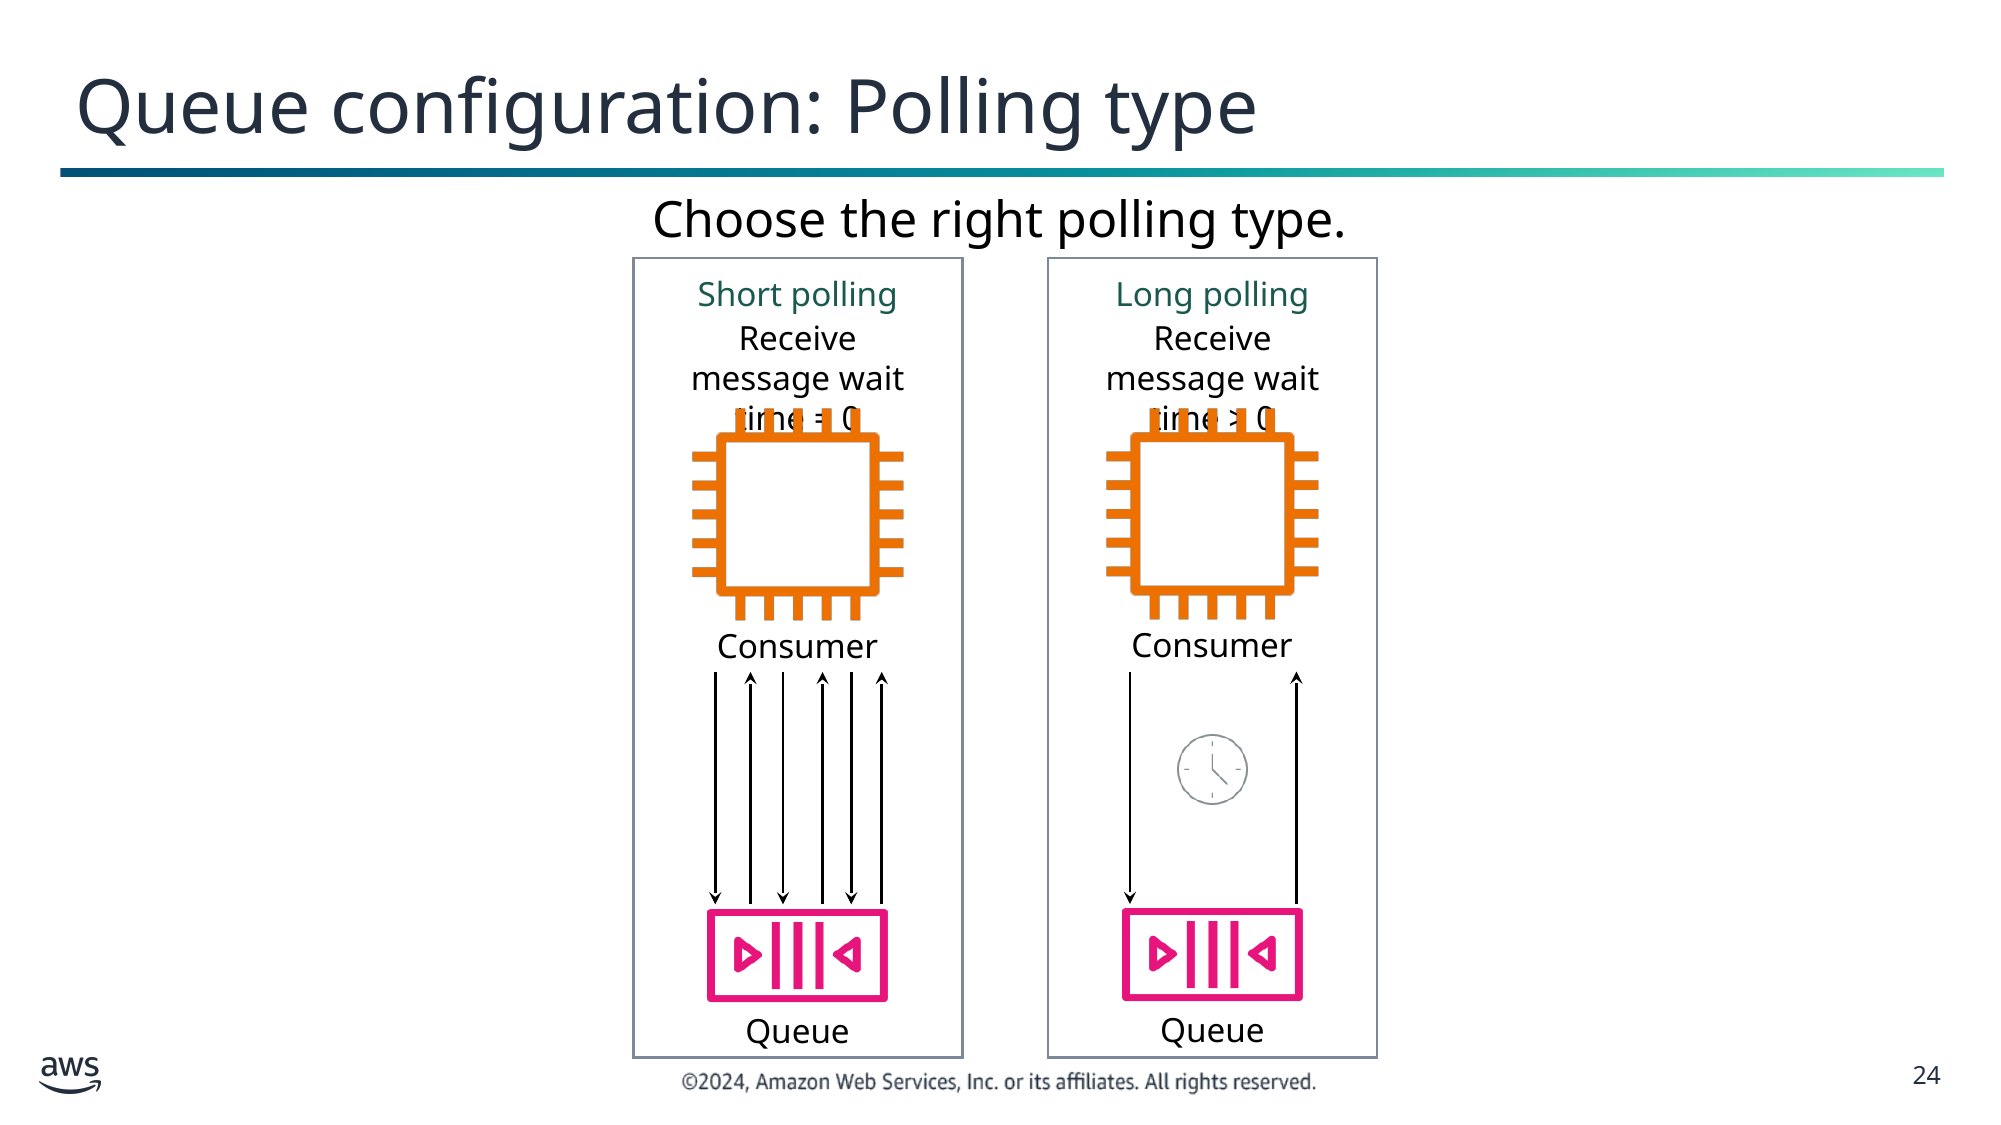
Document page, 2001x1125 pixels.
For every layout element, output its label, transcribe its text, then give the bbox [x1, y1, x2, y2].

picture [39, 1057, 101, 1094]
picture [682, 168, 1944, 177]
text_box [633, 257, 1378, 1059]
picture [621, 1061, 1378, 1105]
text_box Choose the right polling type. [649, 180, 1351, 256]
slide_number ‹#› [1861, 1057, 1941, 1095]
title Queue configuration: Polling type [60, 49, 1941, 170]
